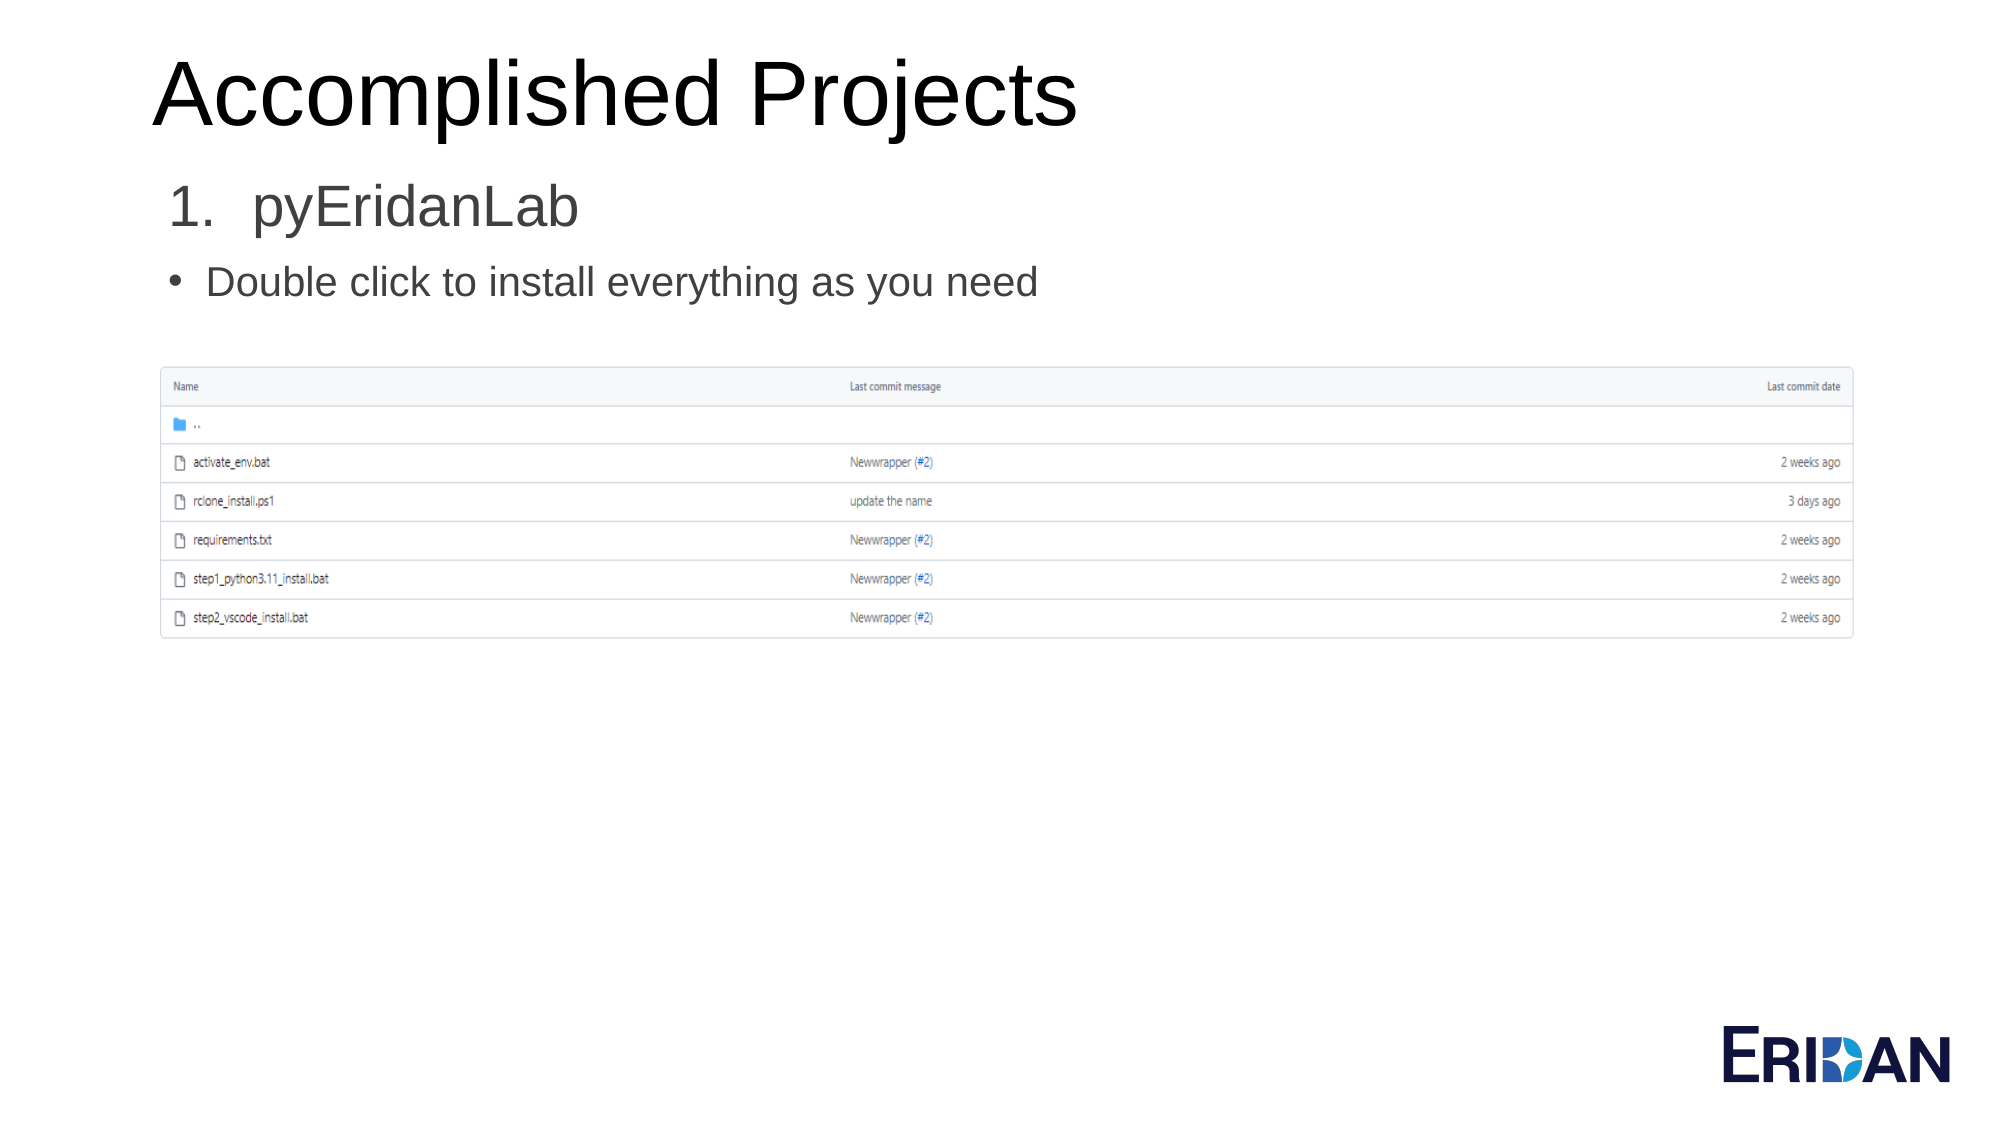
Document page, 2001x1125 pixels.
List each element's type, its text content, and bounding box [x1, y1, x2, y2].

title Accomplished Projects [137, 38, 1863, 166]
picture [1691, 993, 1982, 1115]
list pyEridanLab Double click to install everything as you need [153, 168, 1879, 883]
picture [159, 353, 1863, 660]
